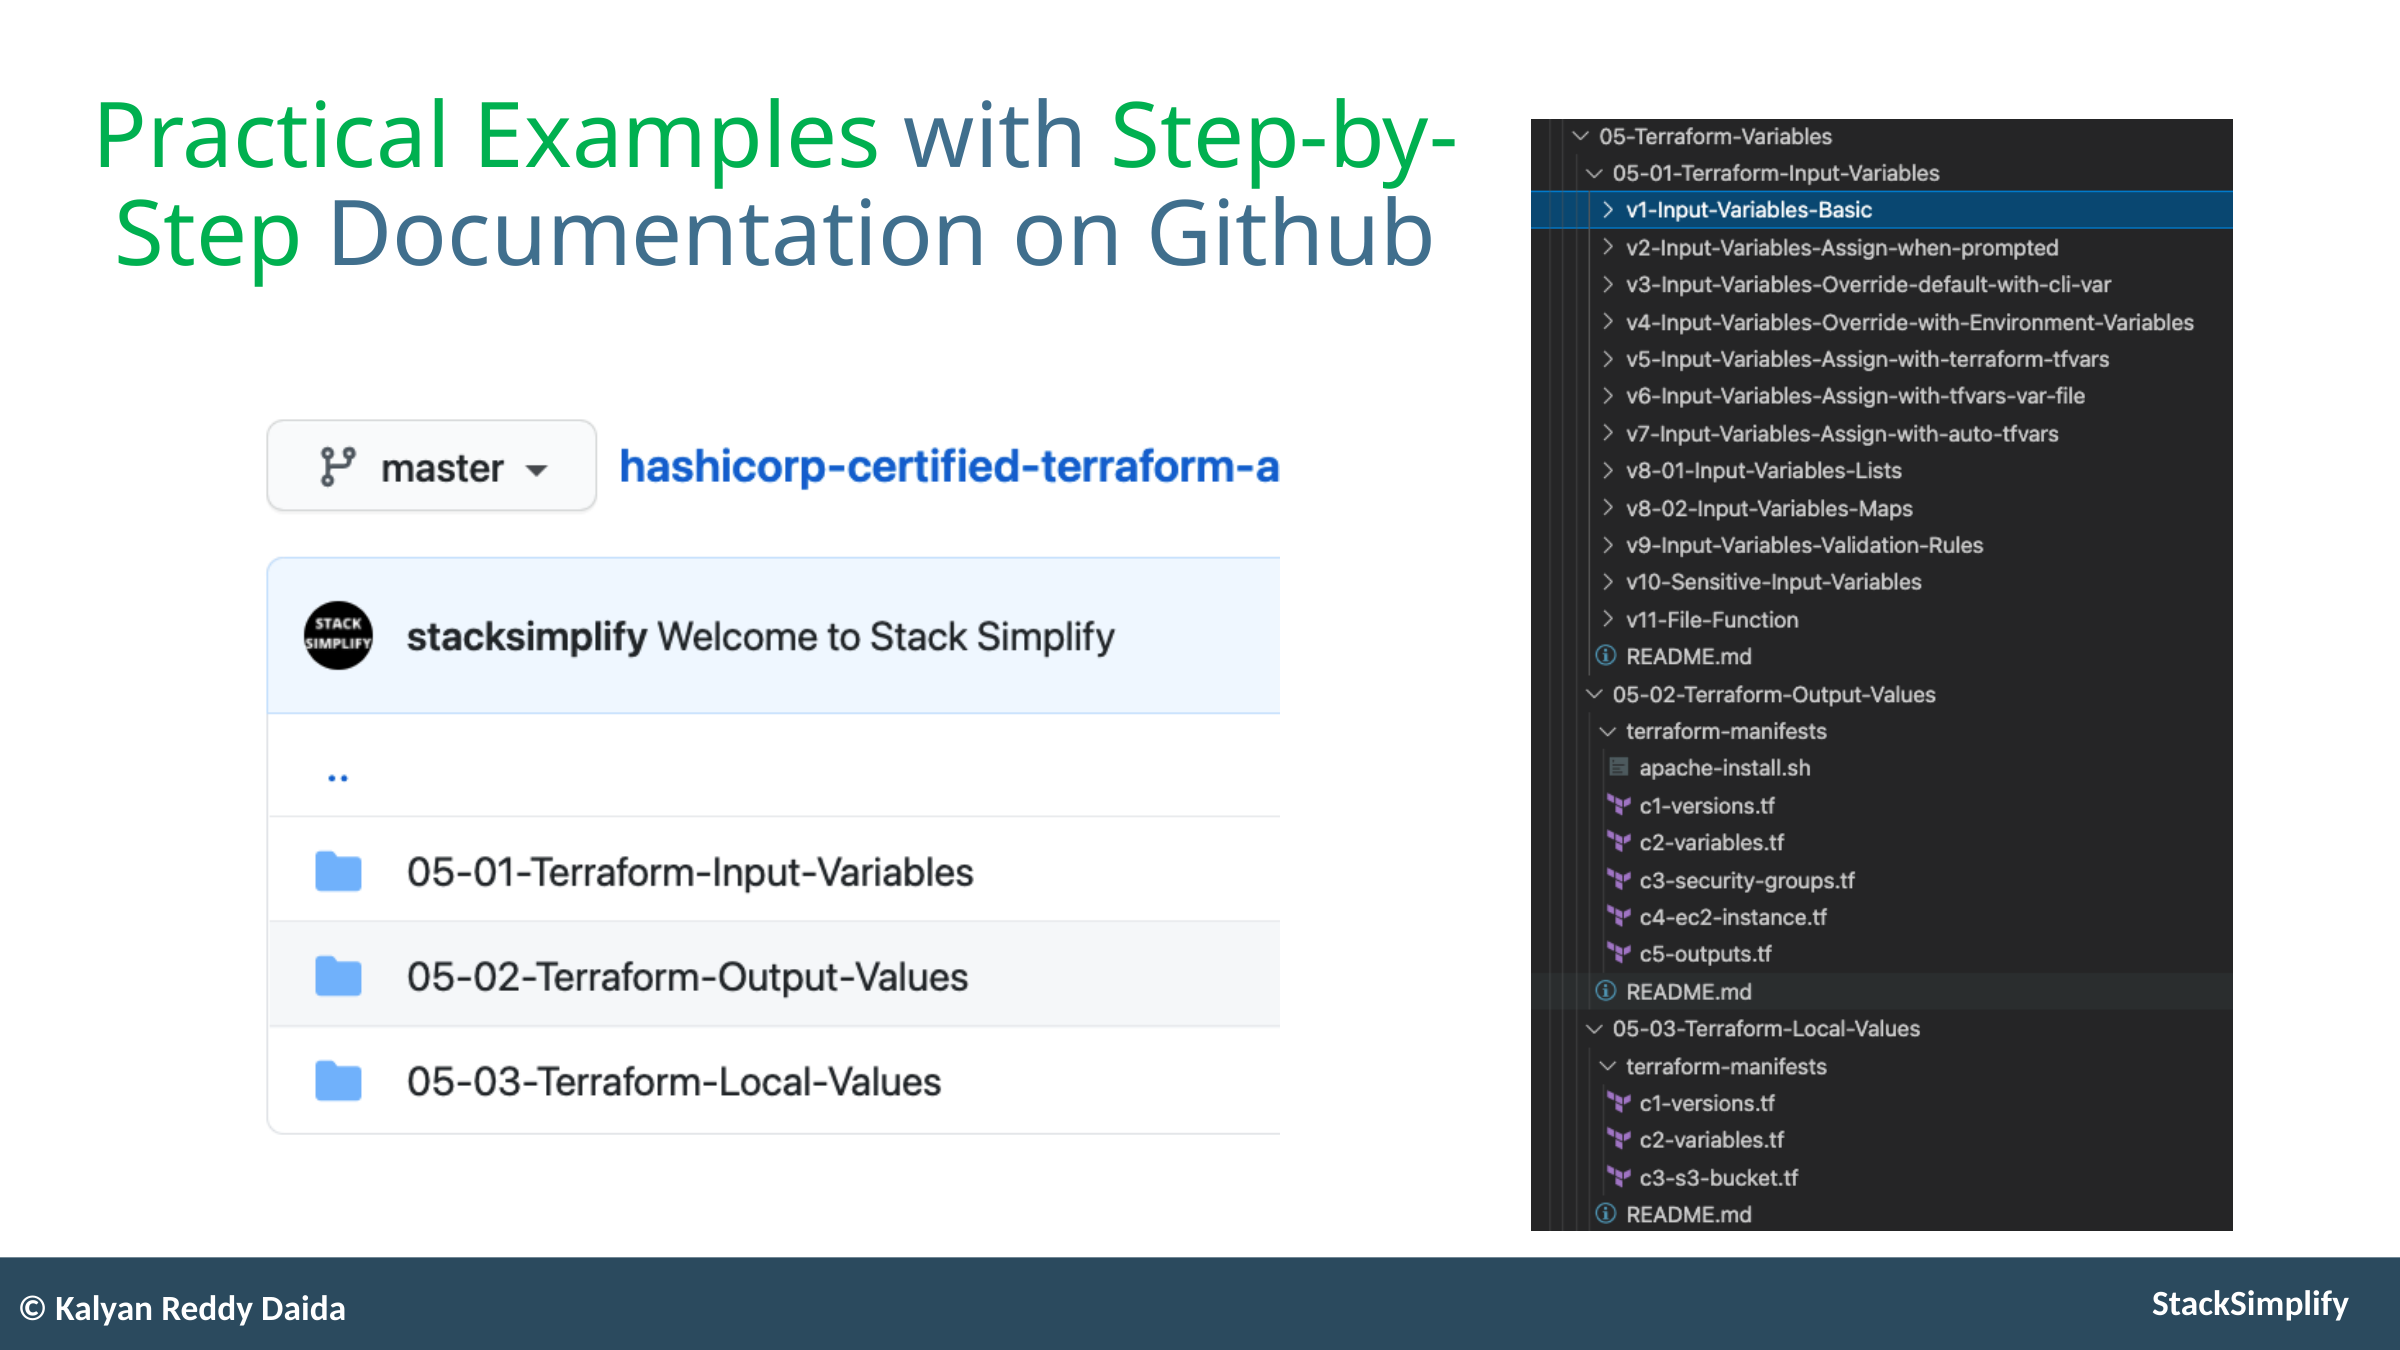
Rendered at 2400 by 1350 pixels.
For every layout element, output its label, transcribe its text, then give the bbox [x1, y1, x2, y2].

title Practical Examples with Step-by-Step Documentation on Github [56, 56, 1495, 319]
footer © Kalyan Reddy Daida [0, 1269, 810, 1342]
picture [1530, 119, 2233, 1231]
picture [179, 332, 1280, 1207]
